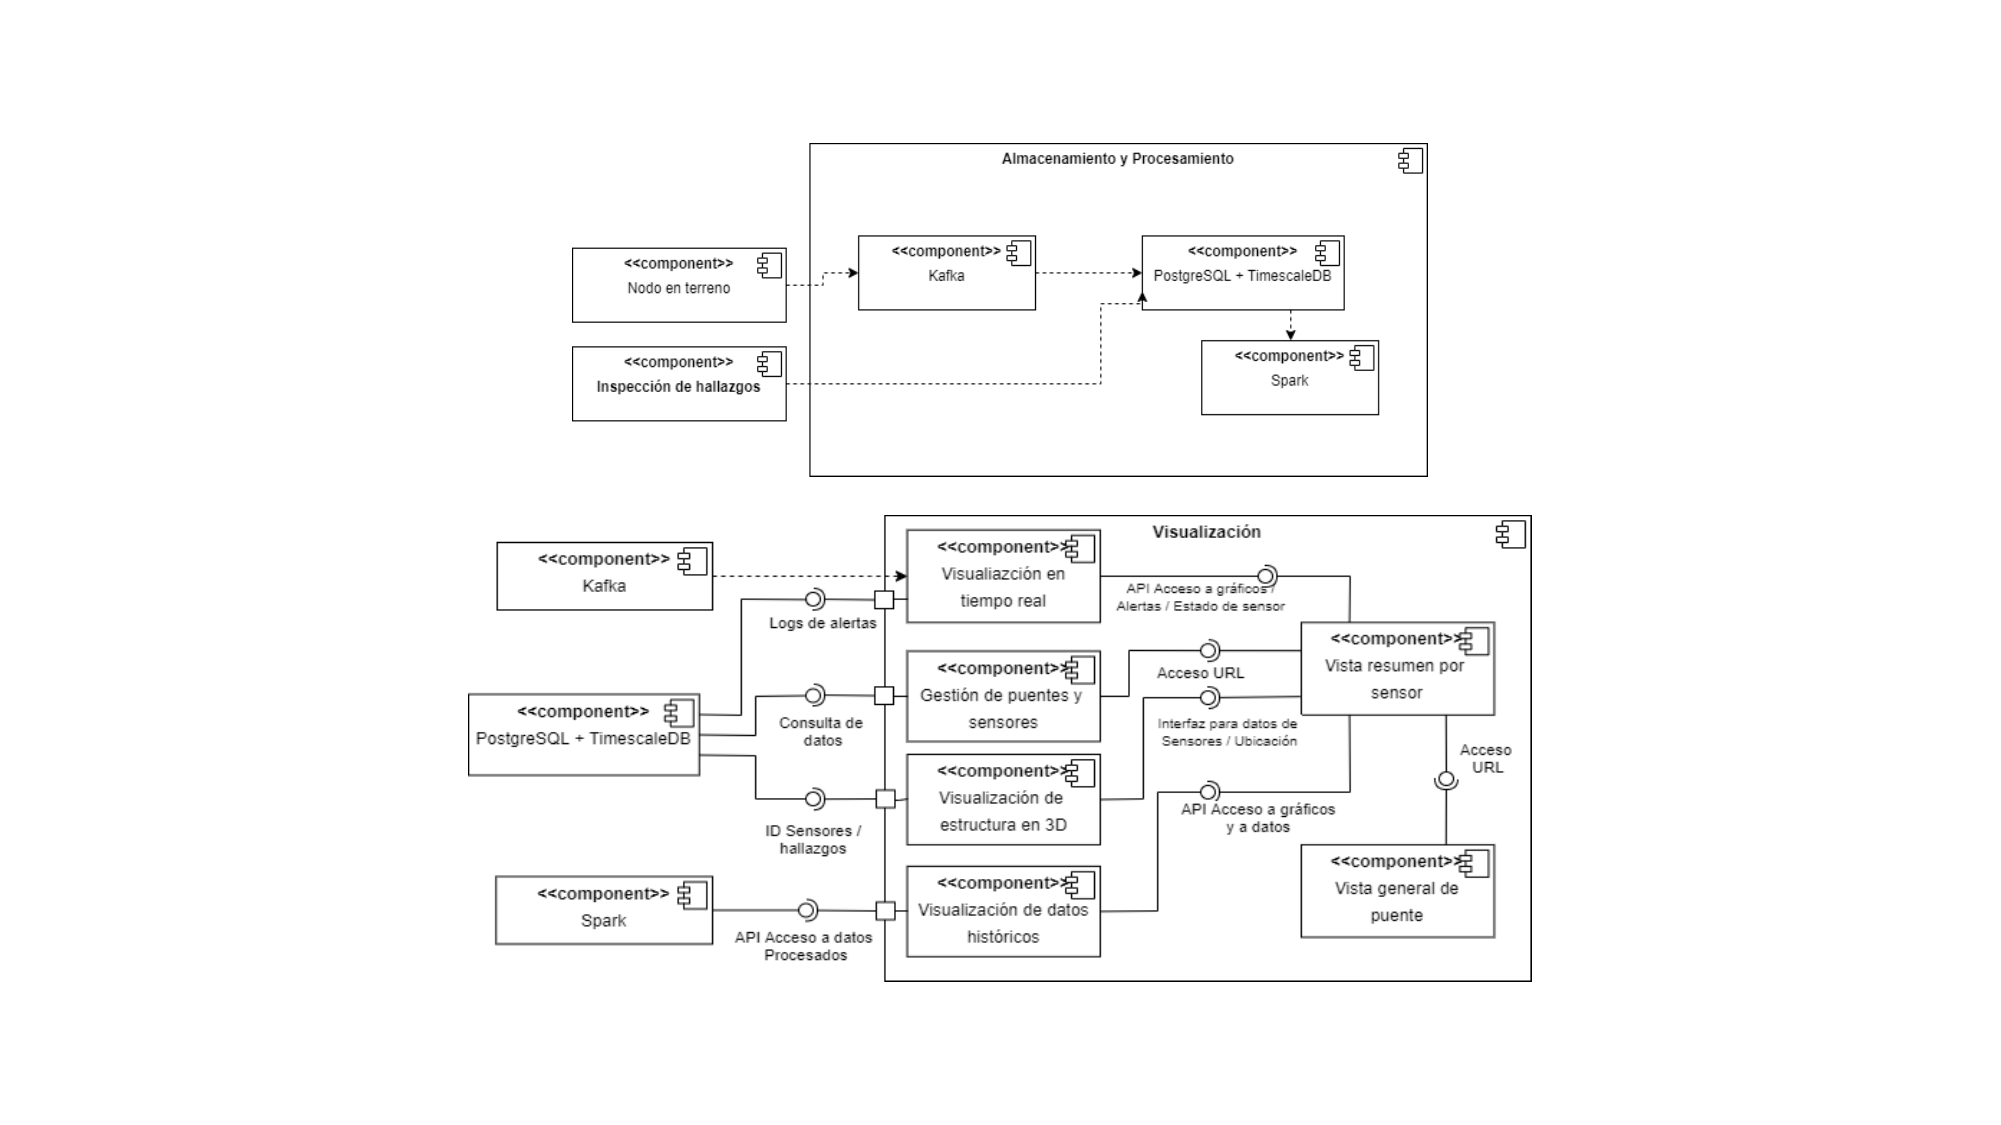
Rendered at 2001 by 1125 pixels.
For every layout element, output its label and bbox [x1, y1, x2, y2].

picture [468, 515, 1532, 982]
picture [572, 143, 1428, 477]
